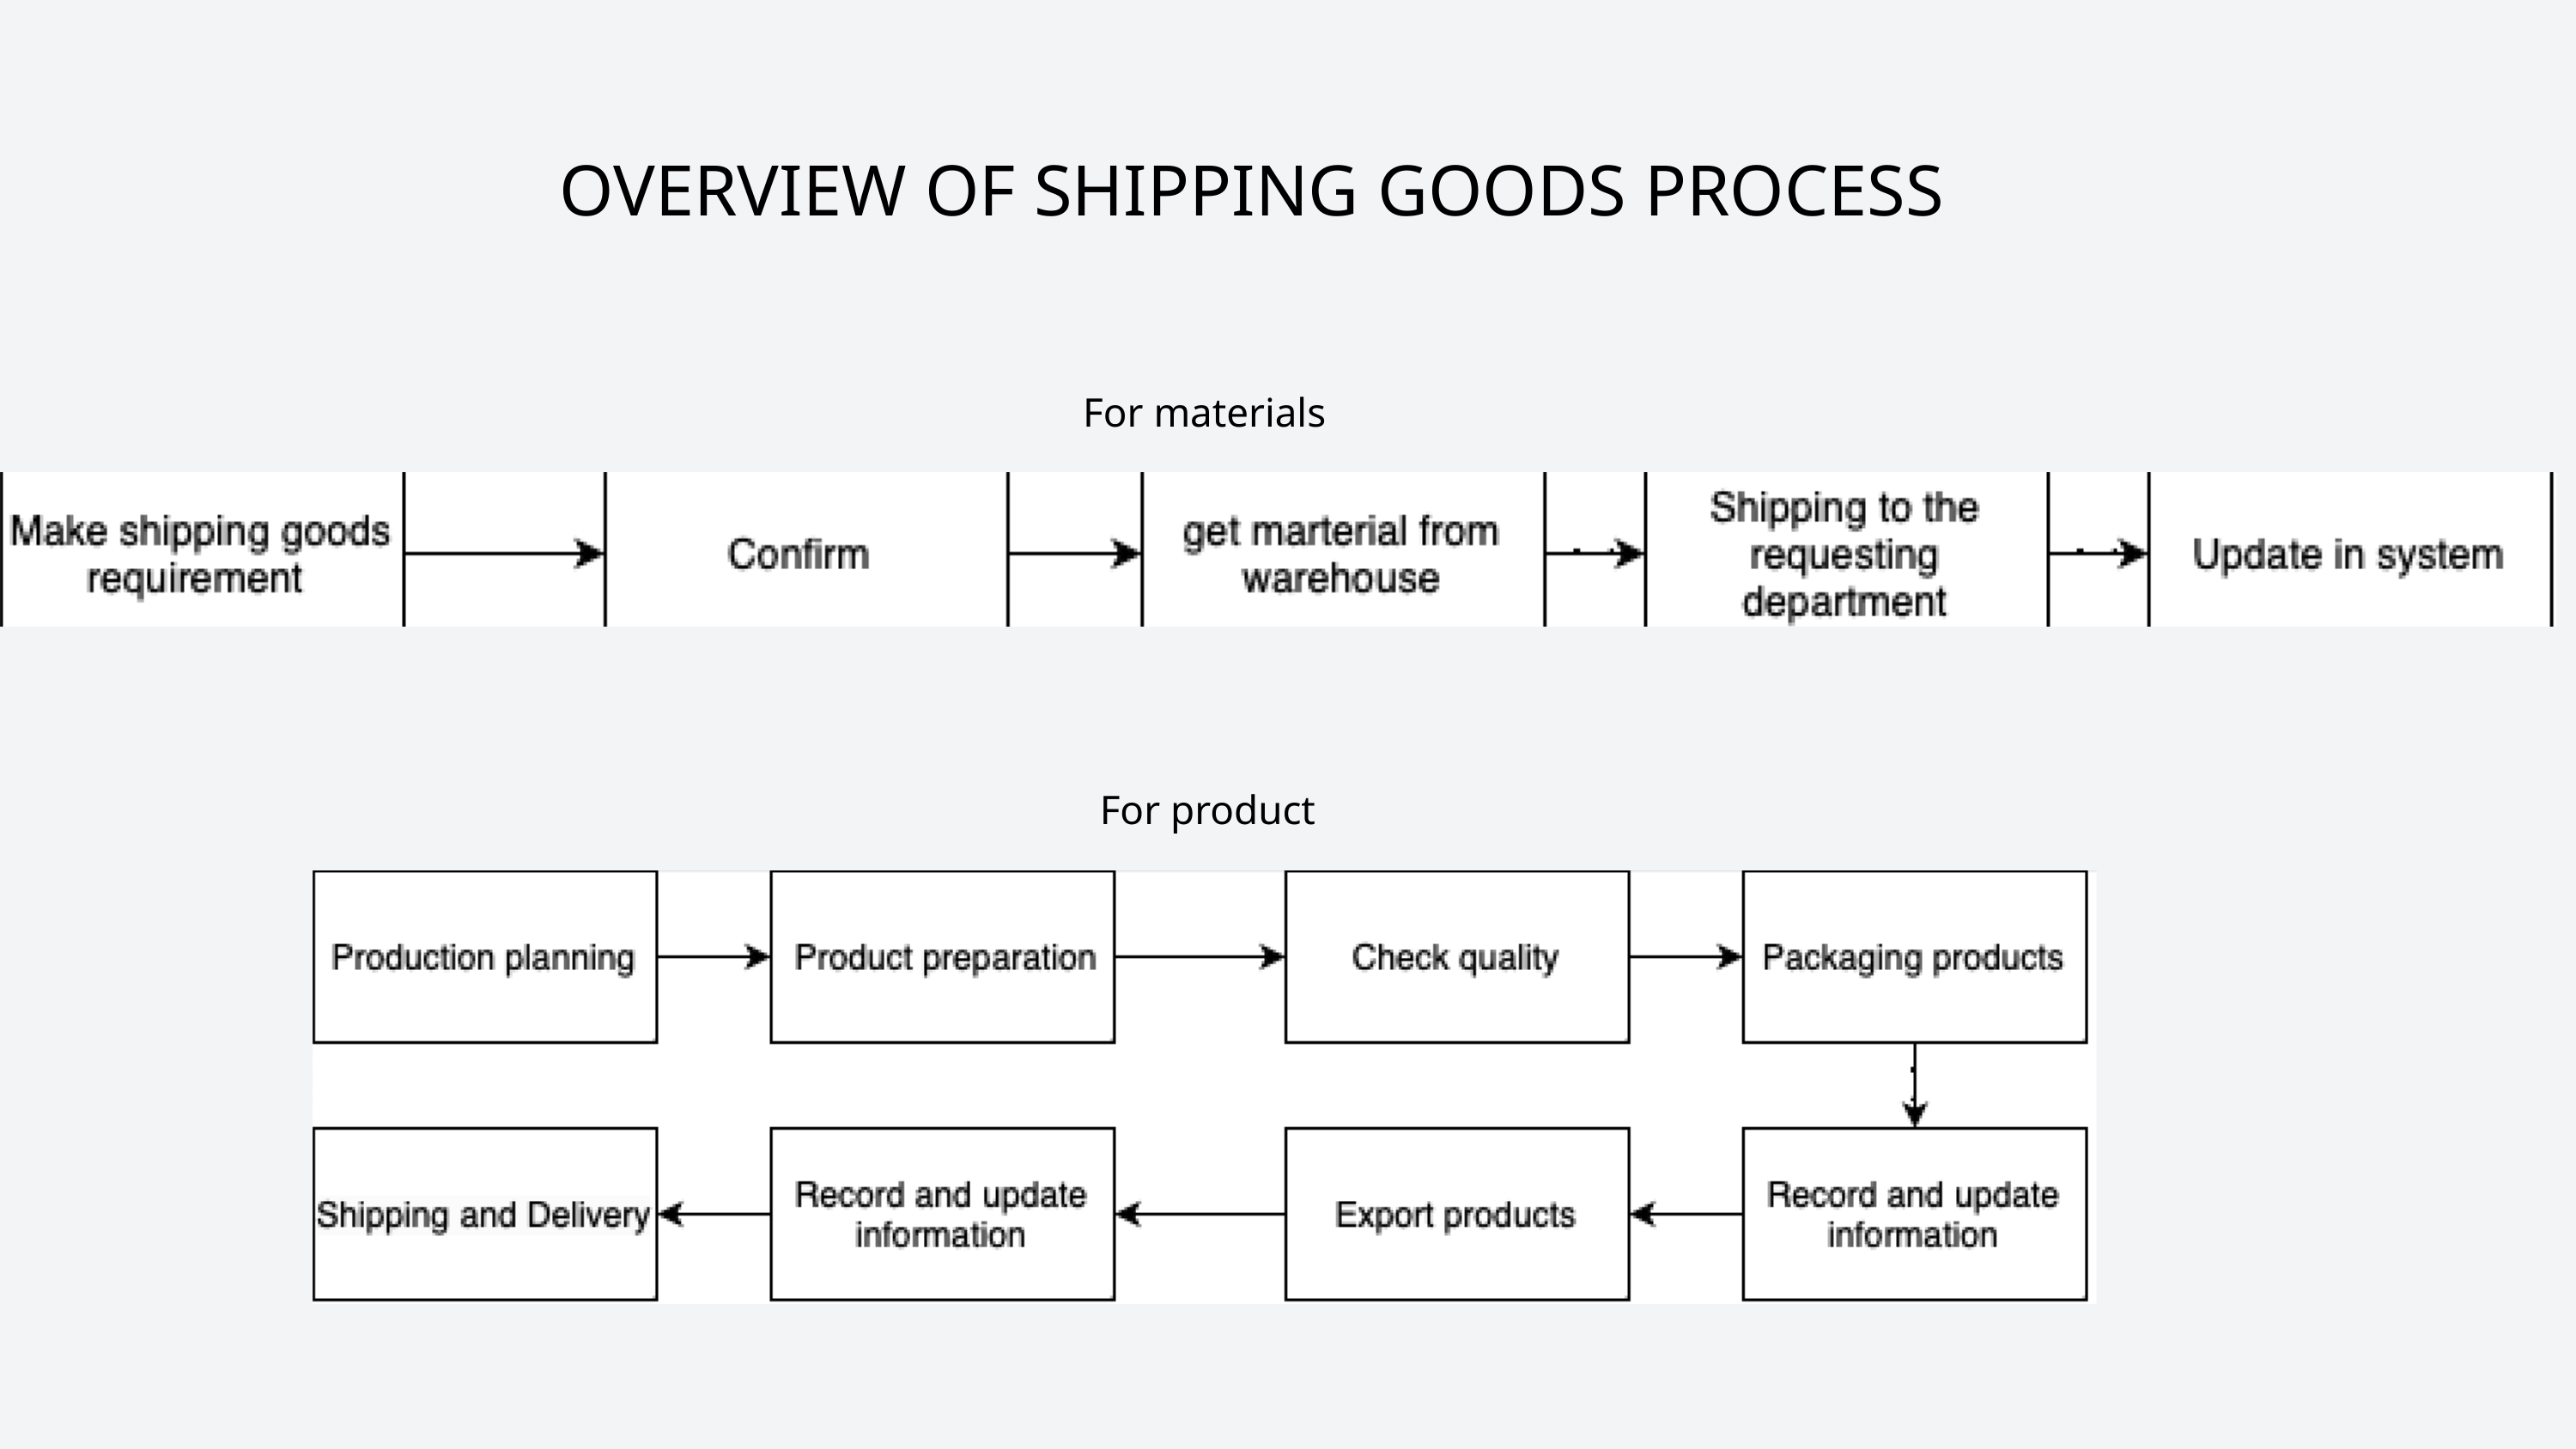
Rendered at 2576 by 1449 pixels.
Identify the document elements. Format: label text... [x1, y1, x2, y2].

text_box For materials [1077, 383, 1333, 435]
text_box For product [1093, 781, 1333, 833]
picture [312, 870, 2097, 1304]
picture [0, 472, 2557, 627]
text_box OVERVIEW OF SHIPPING GOODS PROCESS [467, 139, 2038, 230]
